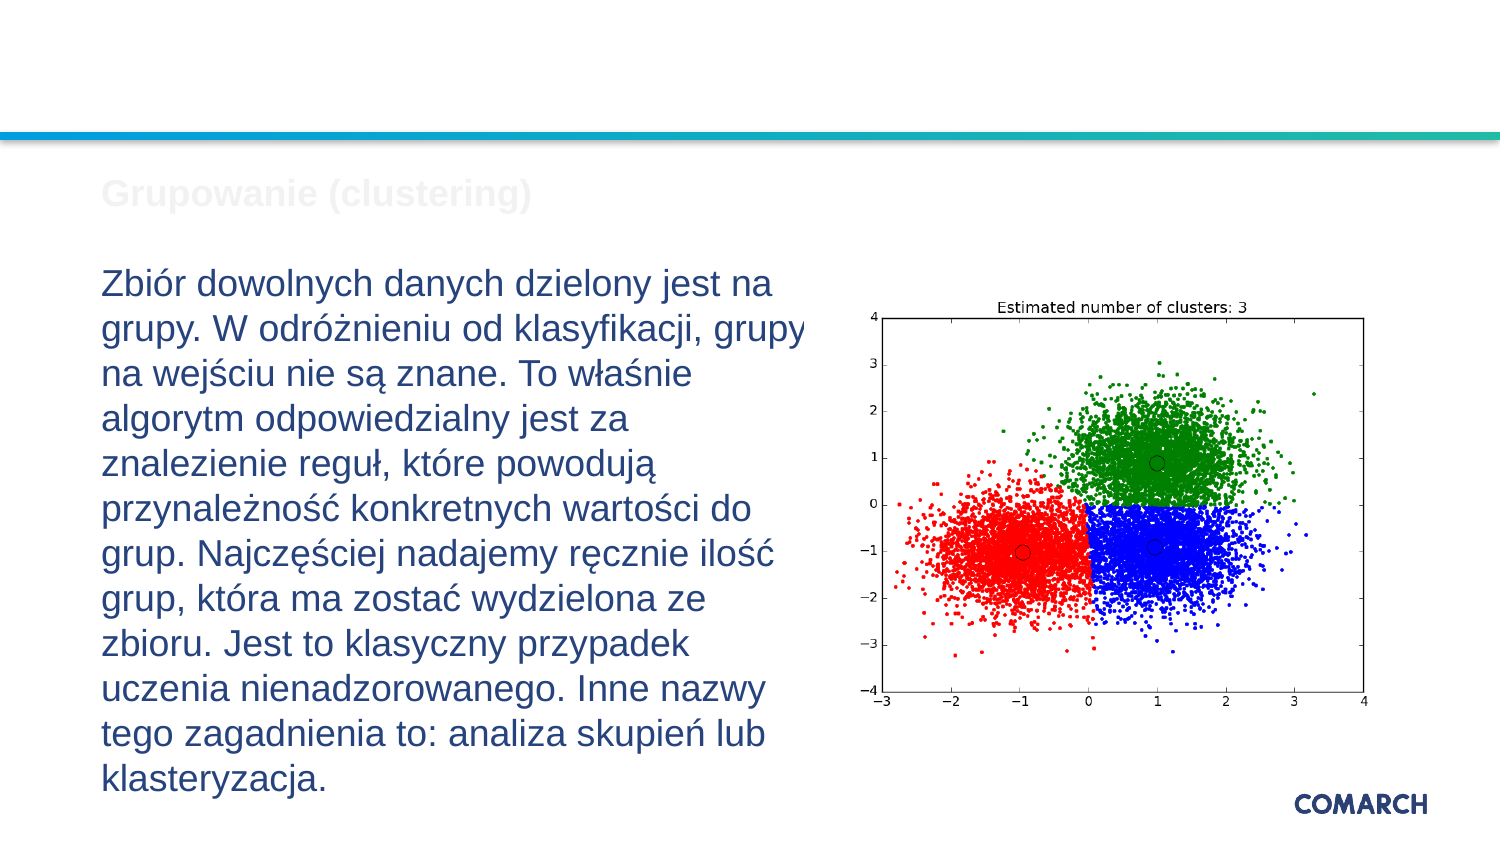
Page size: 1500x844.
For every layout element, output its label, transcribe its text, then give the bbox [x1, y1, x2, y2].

picture [1294, 793, 1427, 814]
picture [803, 271, 1426, 738]
text_box Grupowanie (clustering) Zbiór dowolnych danych dzielony jest na grupy. W odróżnieniu od klasyfikacji, grupy na wejściu nie są znane. To właśnie algorytm odpowiedzialny jest za znalezienie reguł, które powodują przynależność konkretnych wartości do grup. Najczęściej nadajemy ręcznie ilość grup, która ma zostać wydzielona ze zbioru. Jest to klasyczny przypadek uczenia nienadzorowanego. Inne nazwy tego zagadnienia to: analiza skupień lub klasteryzacja. [86, 161, 837, 807]
